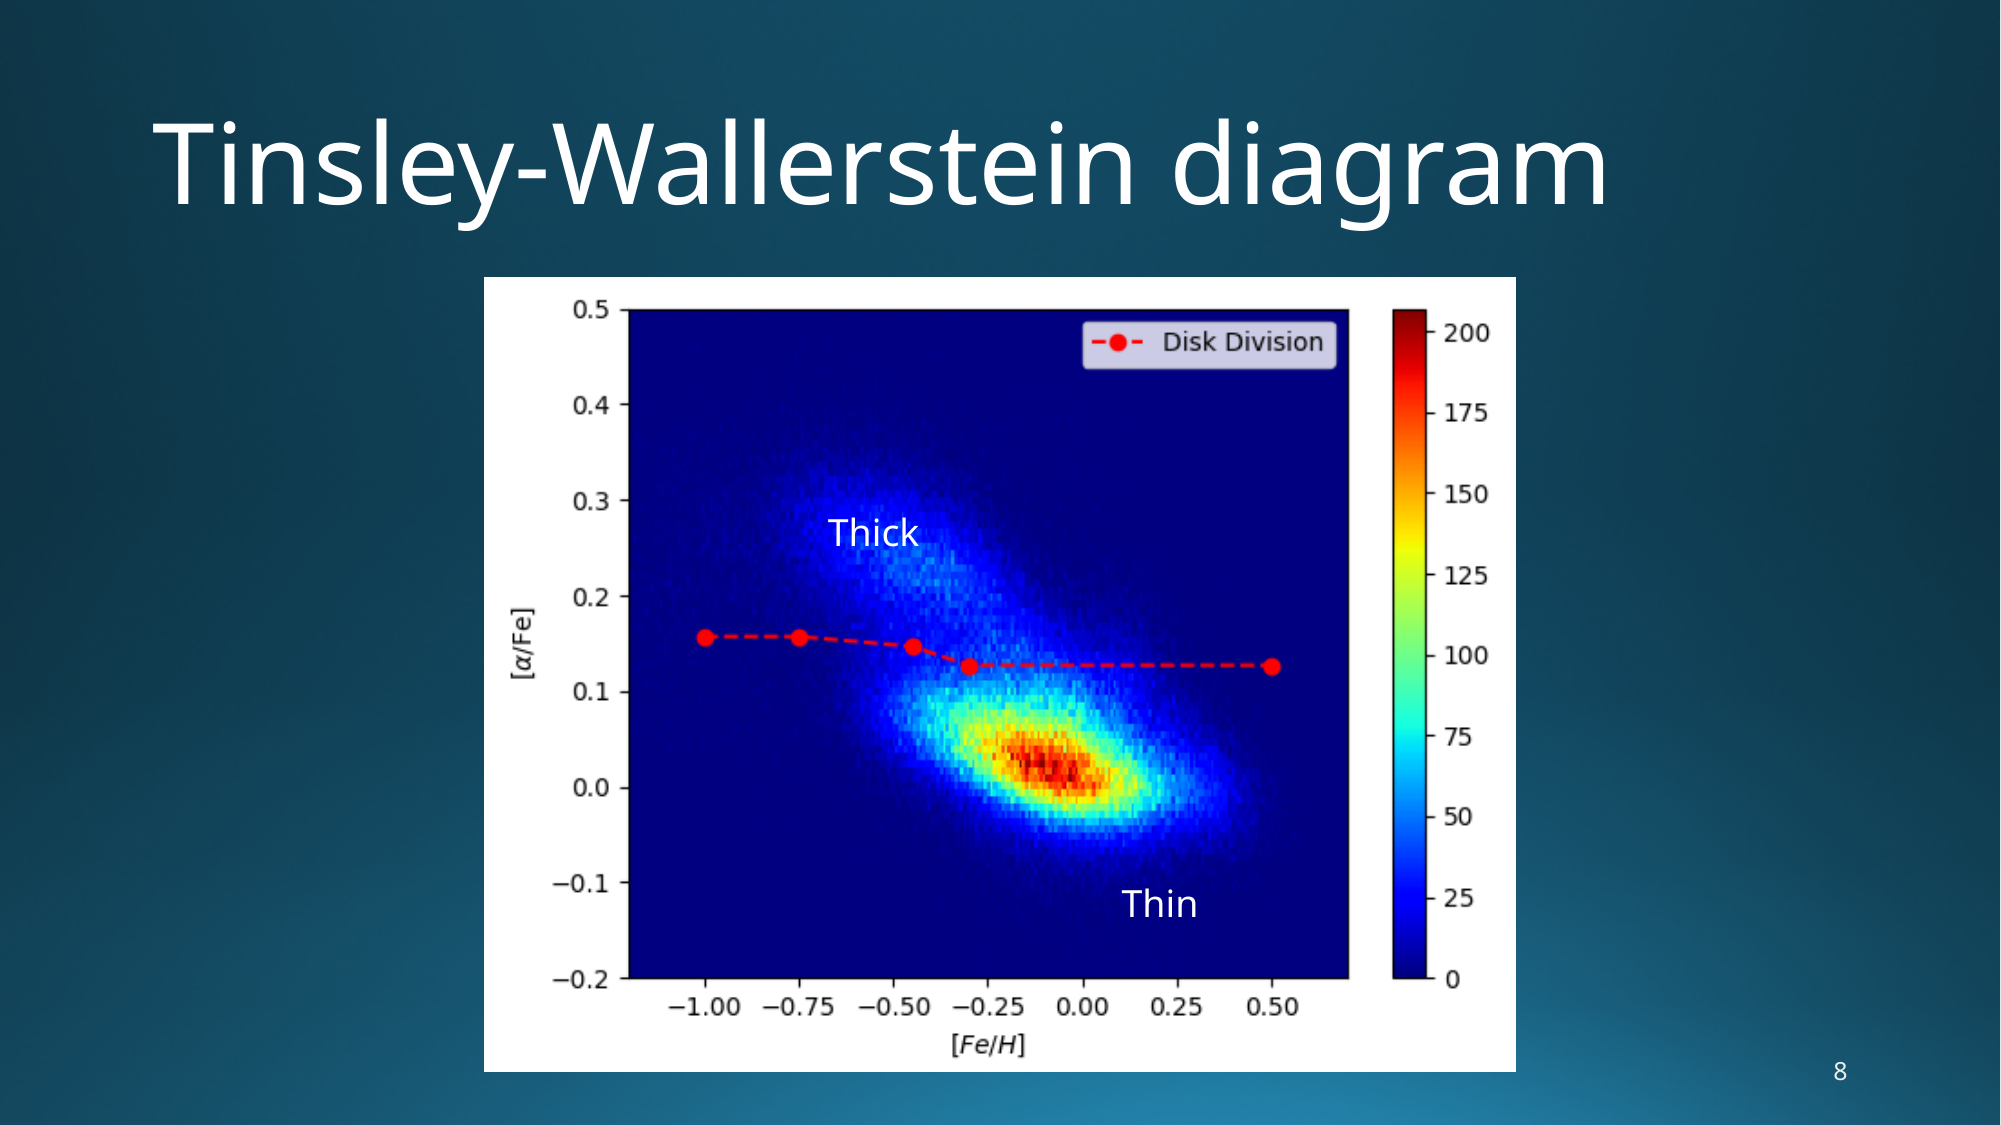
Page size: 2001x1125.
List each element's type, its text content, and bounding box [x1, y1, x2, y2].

slide_number 8 [1412, 1042, 1863, 1103]
title Tinsley-Wallerstein diagram [137, 59, 1863, 278]
picture [0, 0, 2001, 1125]
